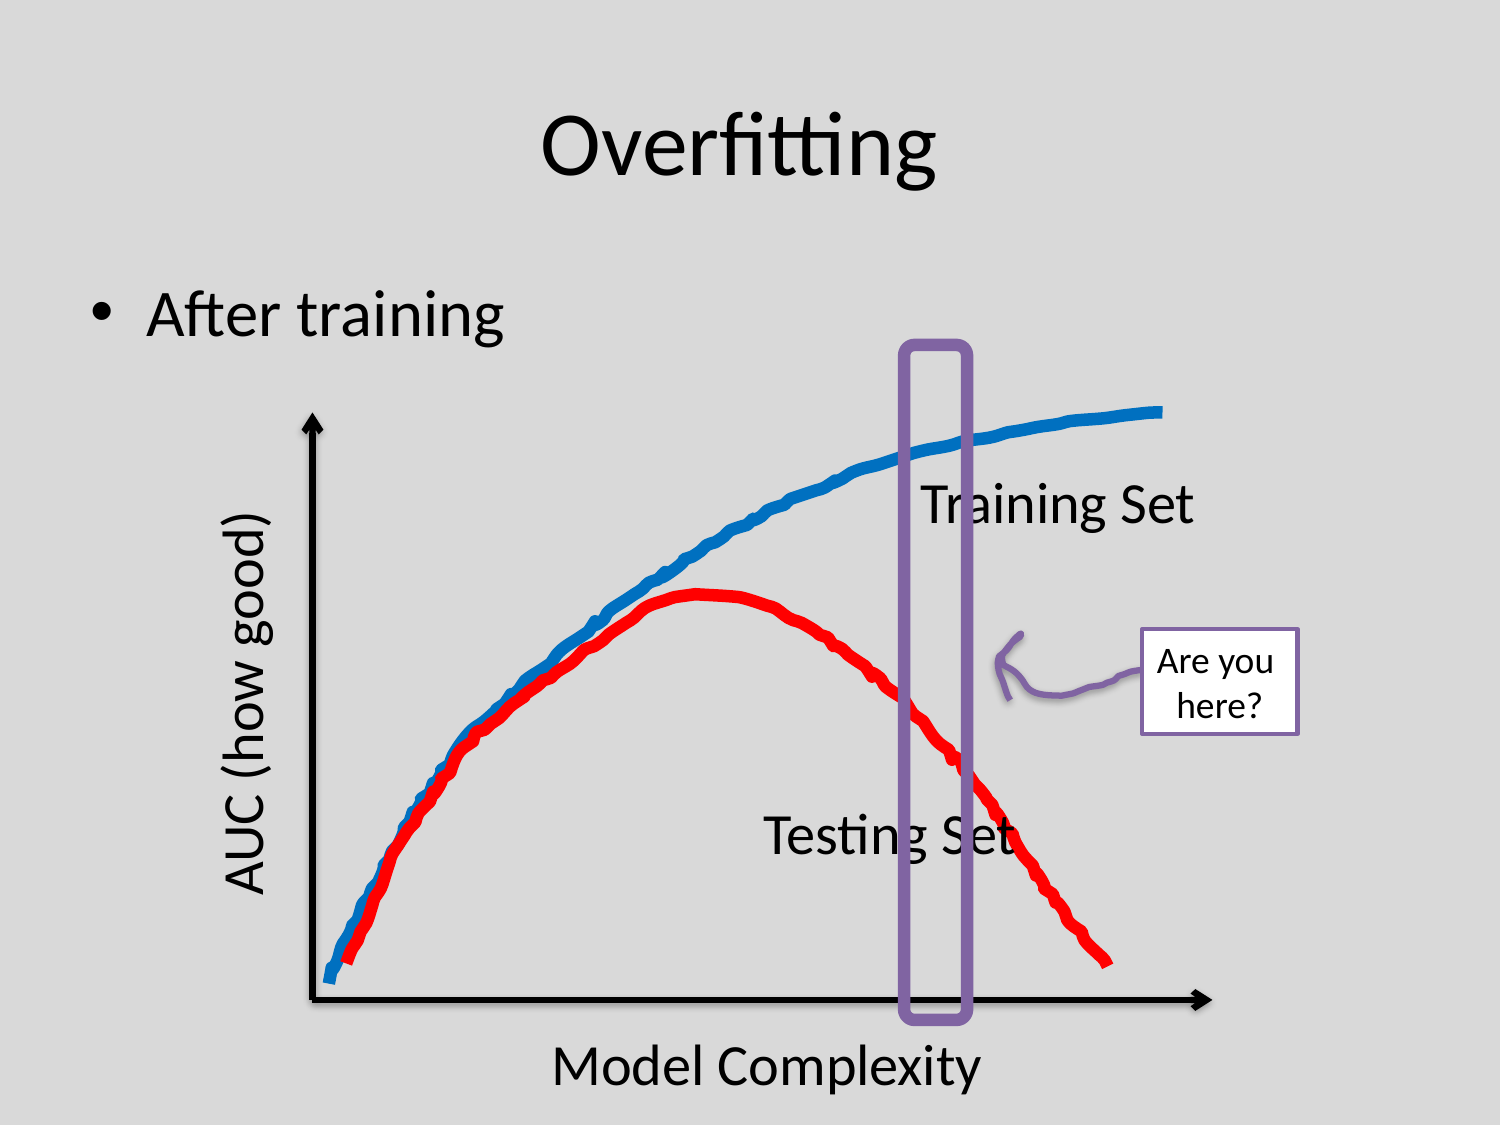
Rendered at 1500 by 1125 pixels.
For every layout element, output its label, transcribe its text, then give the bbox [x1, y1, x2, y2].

text_box [328, 847, 395, 984]
text_box [345, 593, 902, 966]
text_box [399, 456, 902, 840]
text_box AUC (how good) [198, 495, 283, 911]
text_box Training Set [970, 457, 1211, 543]
text_box [970, 411, 1163, 457]
text_box Testing Set [748, 788, 901, 874]
text_box [970, 863, 1109, 967]
text_box [901, 342, 970, 999]
text_box [901, 1009, 970, 1023]
list After training [75, 262, 1425, 1005]
title Overfitting [75, 45, 1425, 233]
text_box Testing Set [970, 788, 1032, 874]
text_box [970, 775, 980, 788]
text_box [994, 630, 1140, 702]
text_box Model Complexity [536, 1020, 997, 1105]
text_box Are you here? [1140, 627, 1300, 736]
